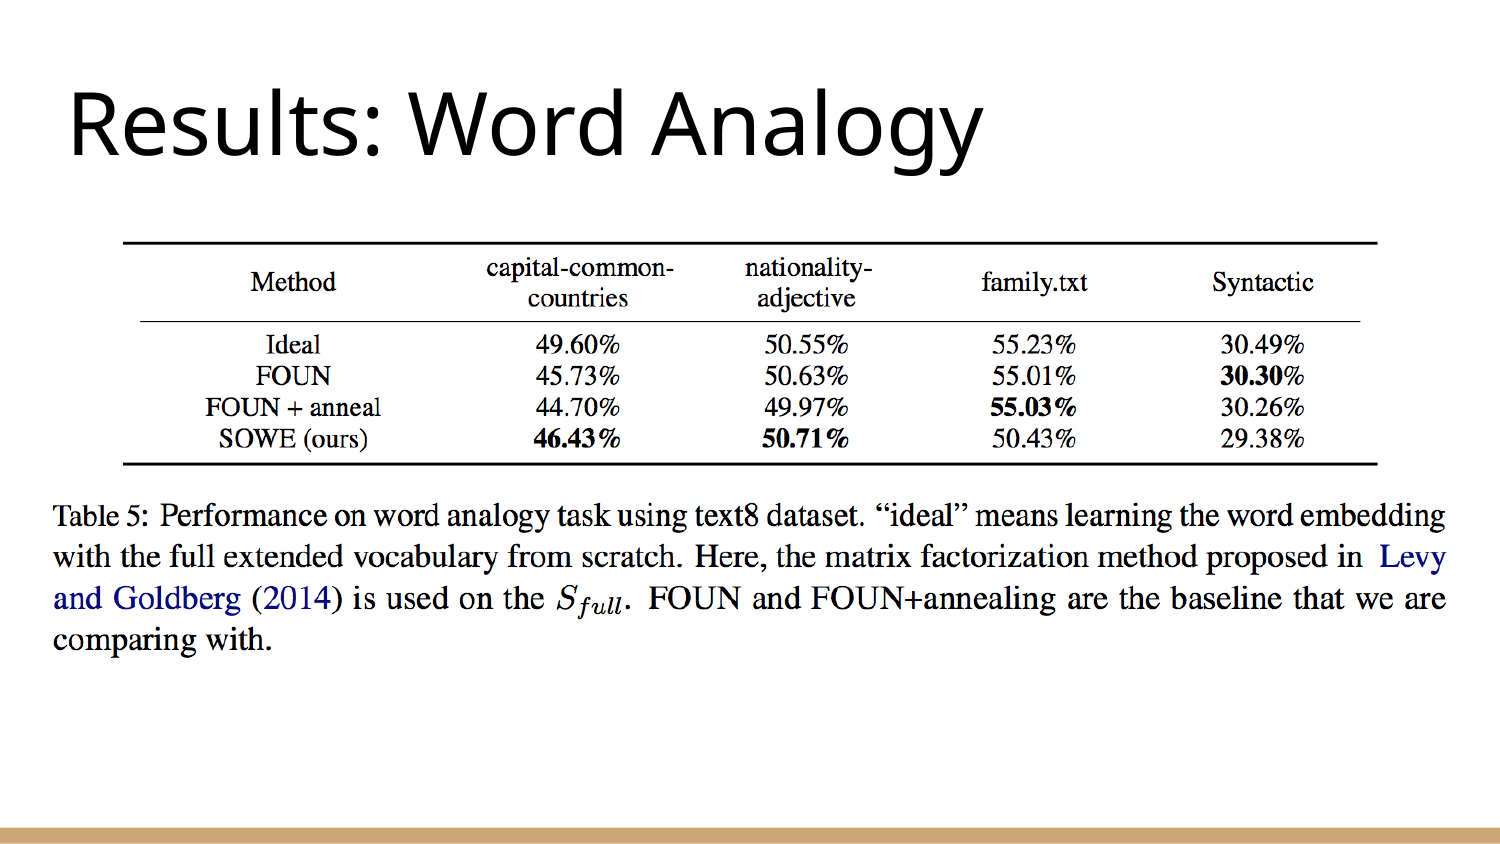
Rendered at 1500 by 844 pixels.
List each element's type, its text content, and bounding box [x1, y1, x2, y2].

title Results: Word Analogy [51, 51, 1449, 189]
picture [24, 212, 1476, 671]
